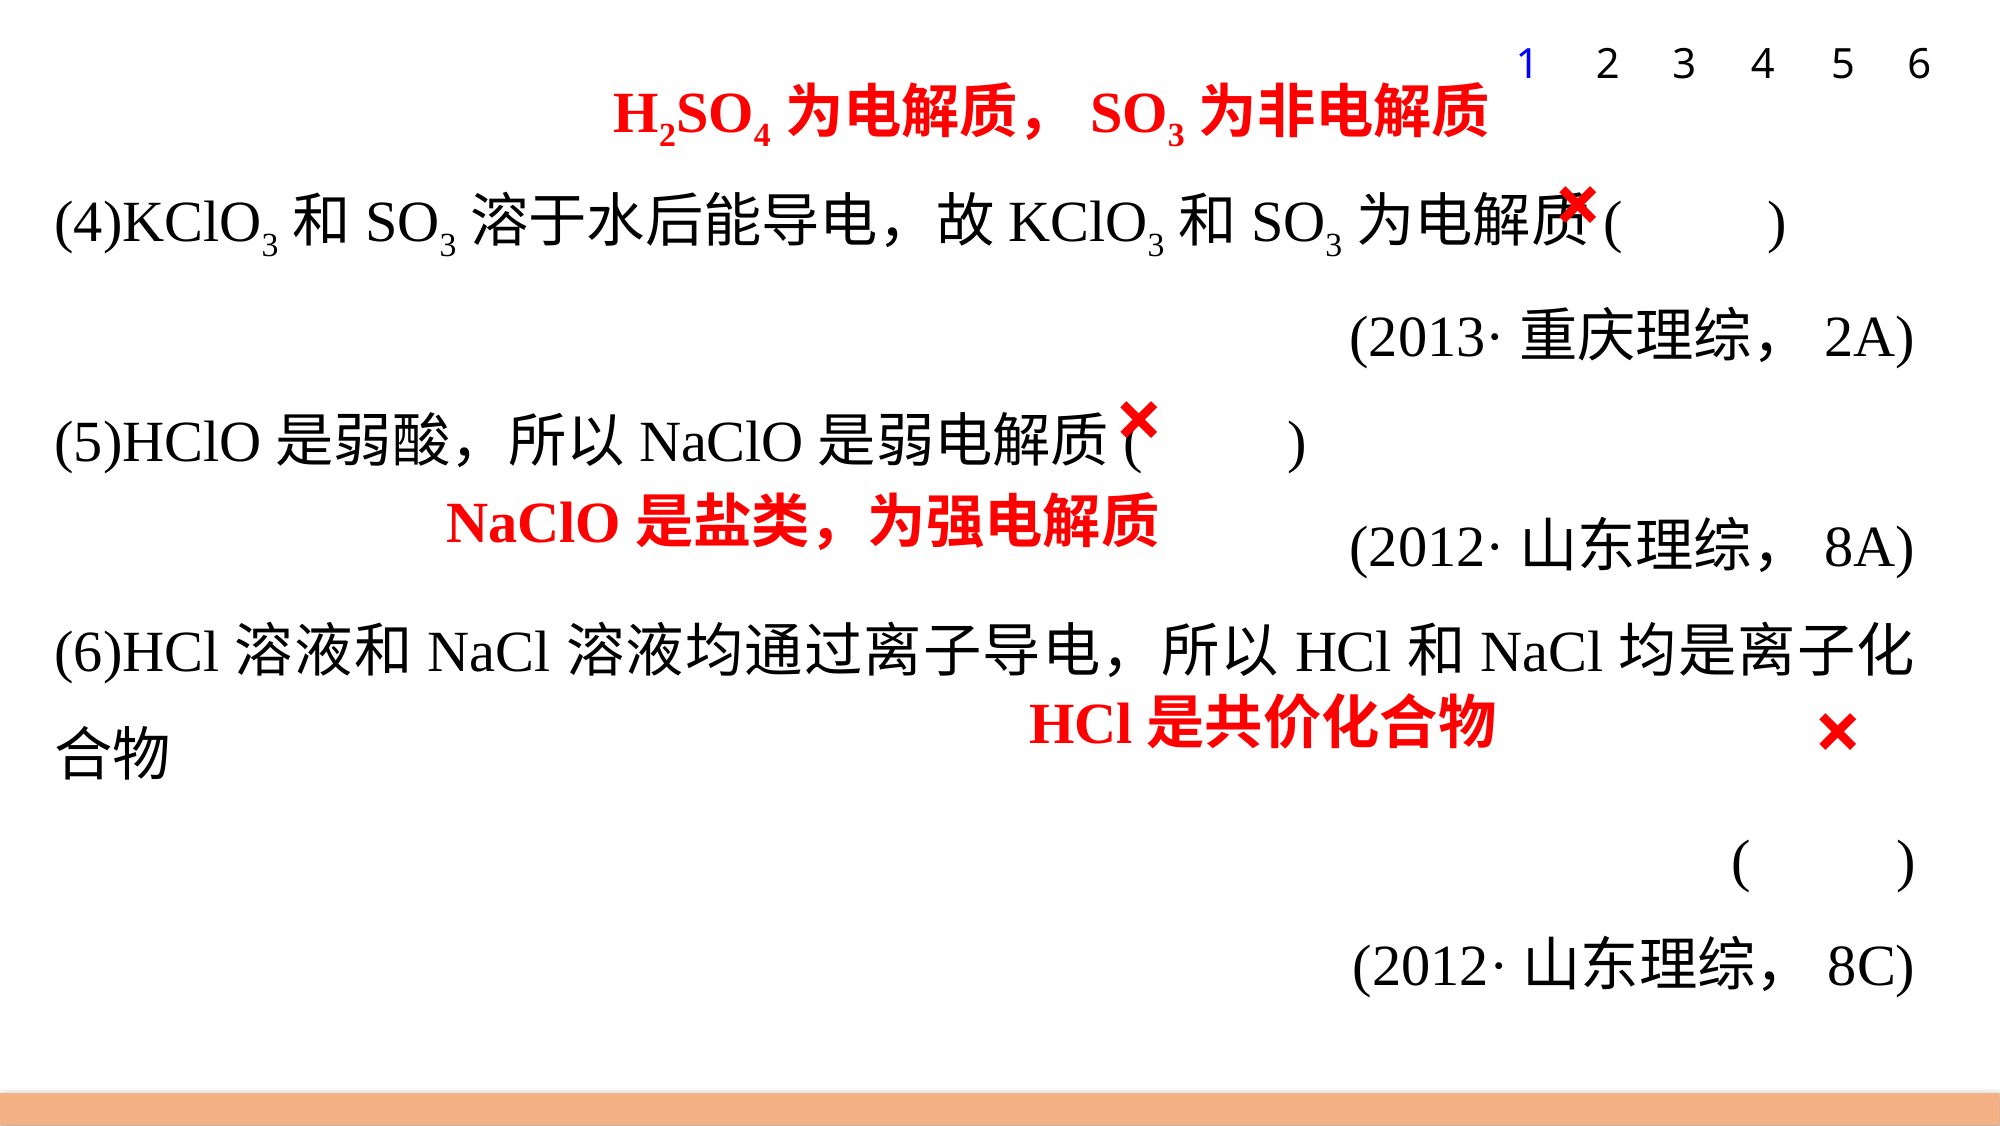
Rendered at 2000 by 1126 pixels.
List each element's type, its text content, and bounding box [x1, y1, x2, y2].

text_box 1 [1494, 15, 1561, 110]
text_box [0, 1092, 2000, 1126]
text_box × [1799, 670, 1877, 786]
text_box 4 [1730, 15, 1796, 110]
text_box (4)KClO3和SO3溶于水后能导电，故KClO3和SO3为电解质( ) (2013·重庆理综，2A) (5)HClO是弱酸，所以NaClO是弱电解质( ) (2012·山东理综，8A) (6)HCl溶液和NaCl溶液均通过离子导电，所以HCl和NaCl均是离子化合物 ( ) (2012·山东理综，8C) [39, 136, 1931, 1005]
text_box HCl是共价化合物 [1014, 677, 1511, 763]
text_box 5 [1812, 15, 1874, 110]
text_box × [1539, 144, 1617, 260]
text_box NaClO是盐类，为强电解质 [431, 476, 1174, 562]
text_box × [1101, 358, 1179, 474]
text_box 2 [1577, 15, 1639, 110]
text_box 6 [1890, 15, 1948, 110]
text_box 3 [1655, 15, 1713, 110]
text_box H2SO4为电解质，SO3为非电解质 [599, 66, 1505, 161]
